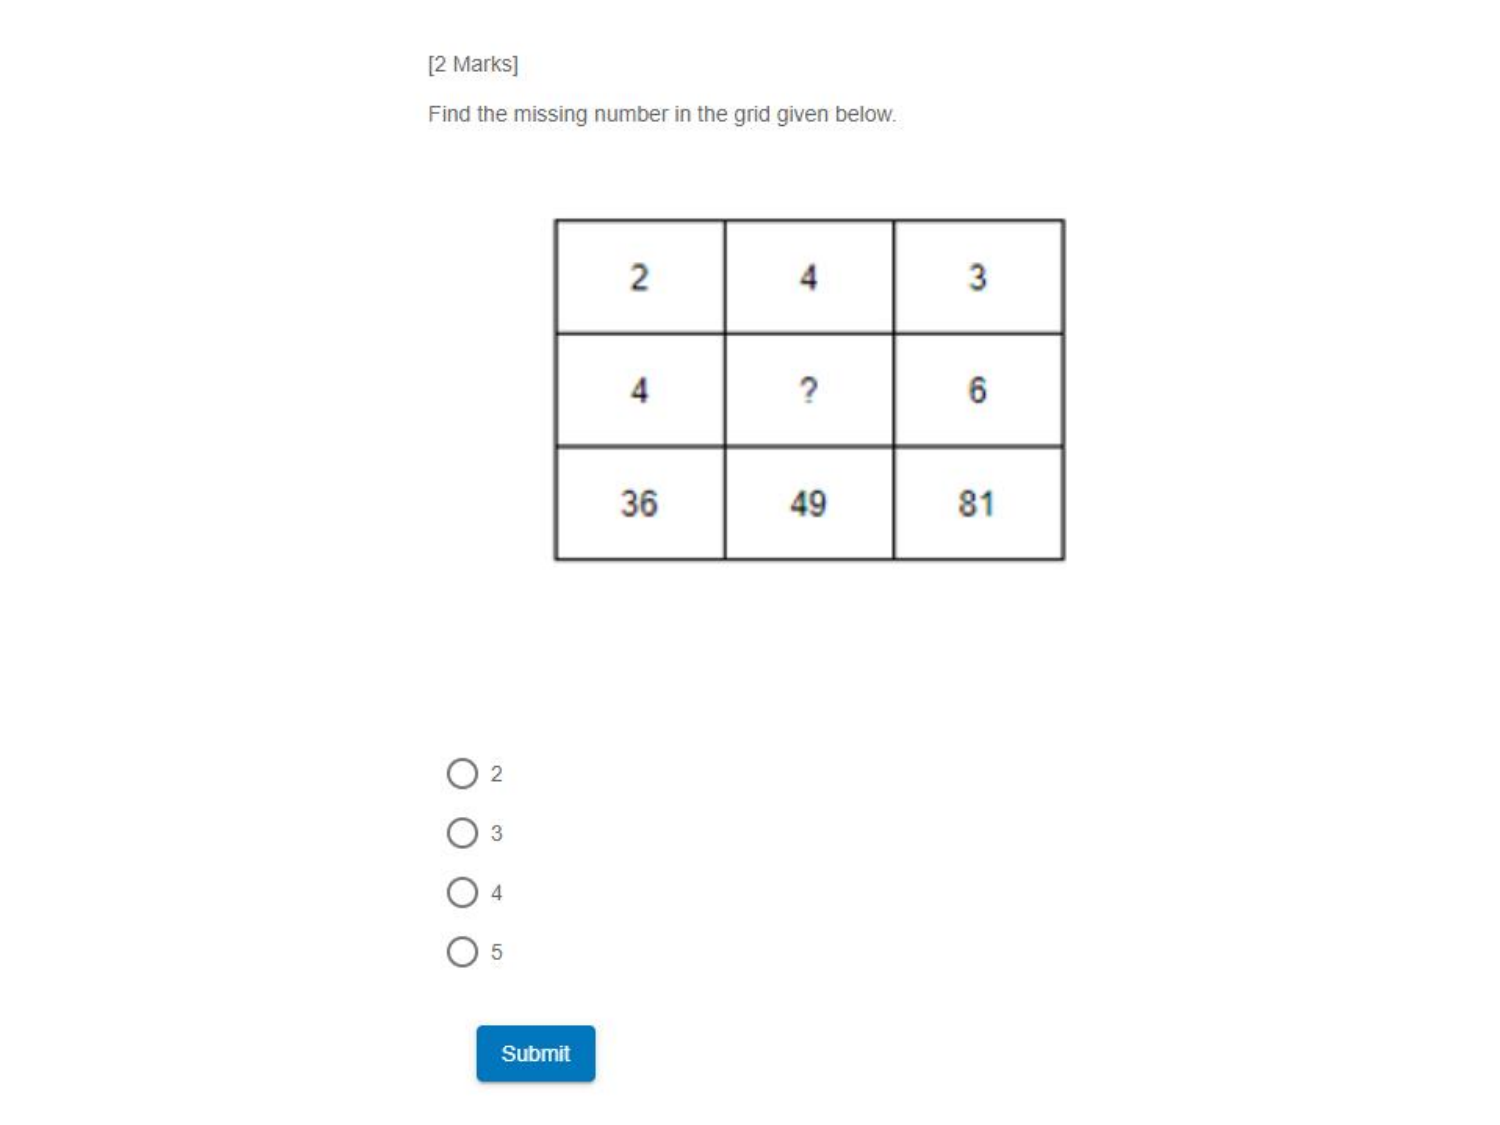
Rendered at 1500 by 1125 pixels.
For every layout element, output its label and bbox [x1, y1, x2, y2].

picture [383, 28, 1117, 1097]
